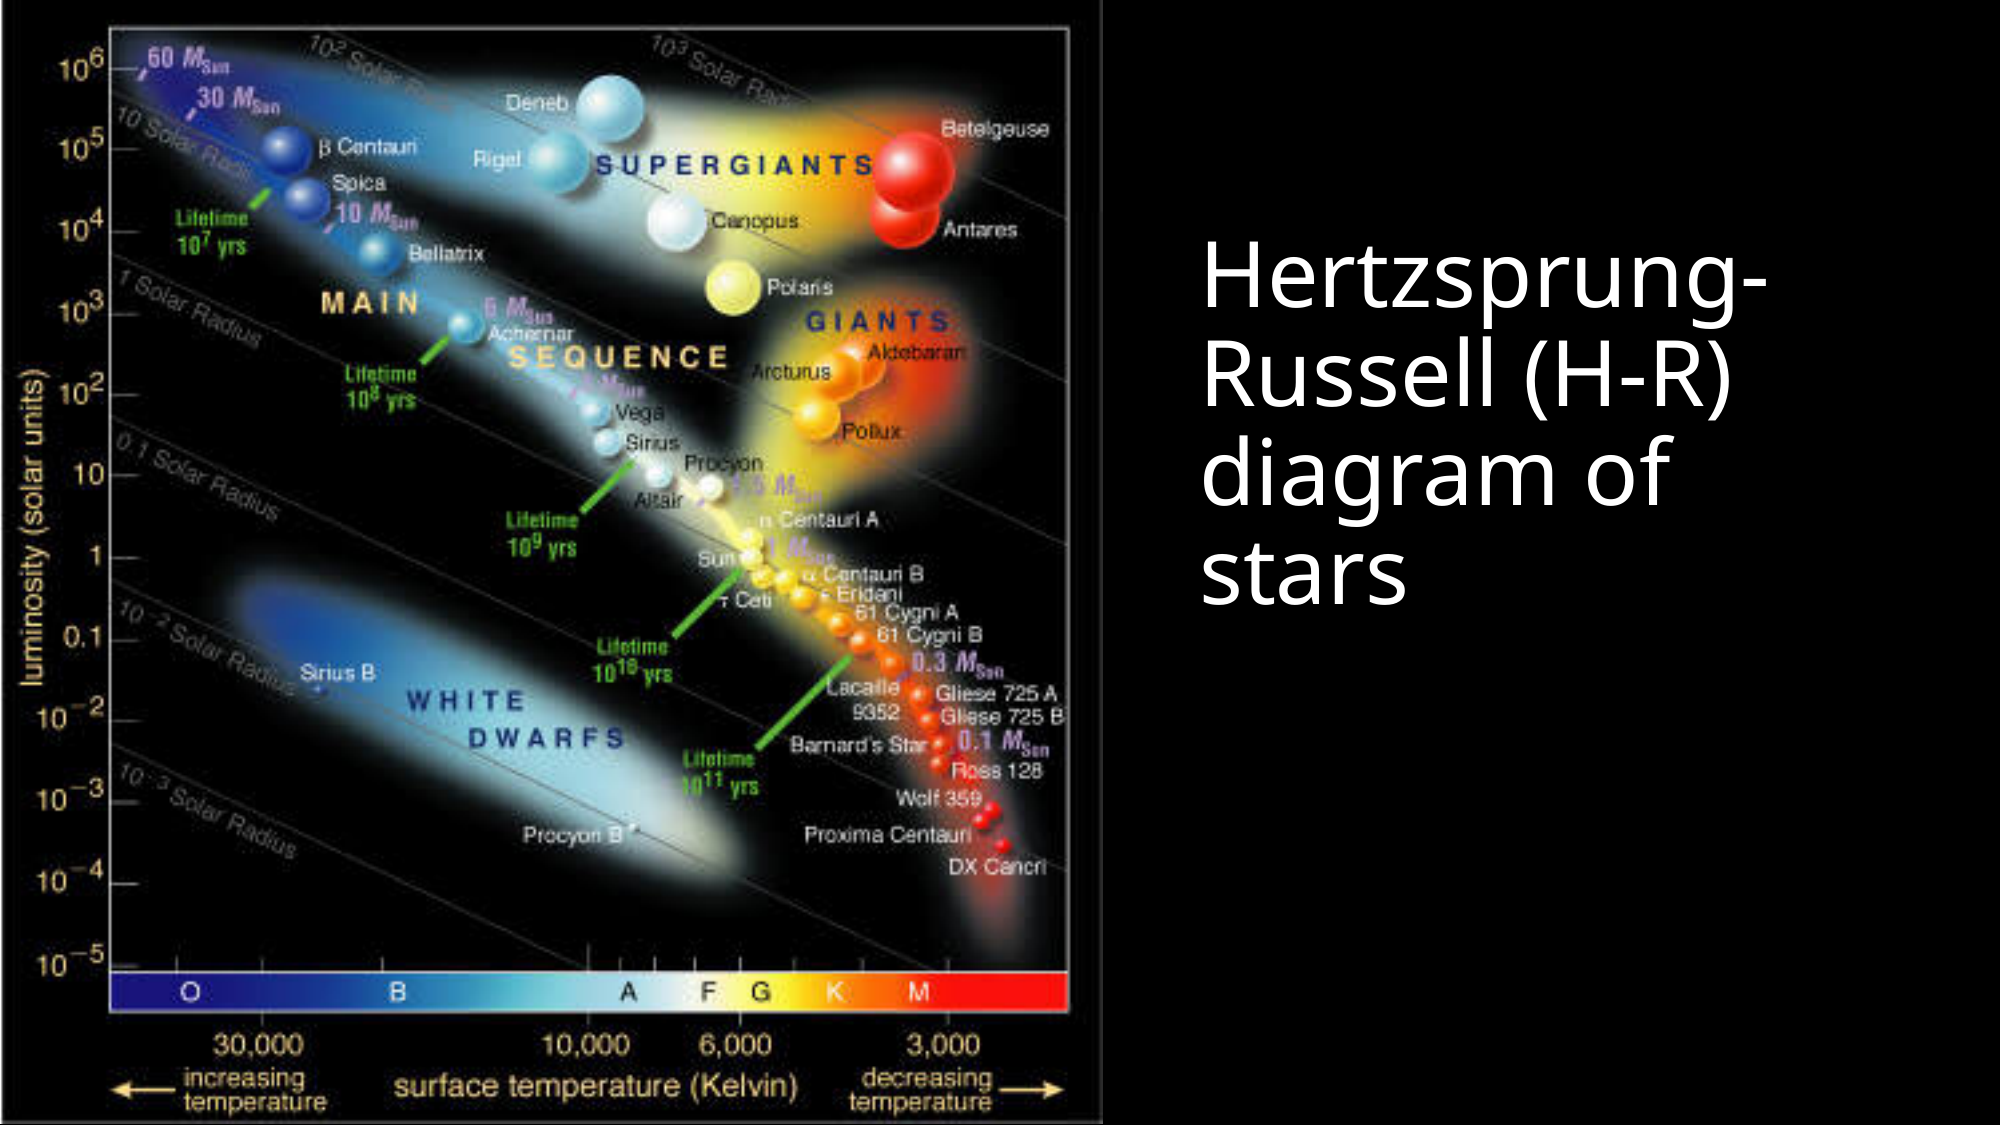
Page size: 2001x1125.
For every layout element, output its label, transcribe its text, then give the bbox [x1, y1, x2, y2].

title Hertzsprung-Russell (H-R) diagram of stars [1184, 0, 1863, 878]
picture [0, 0, 1104, 1125]
